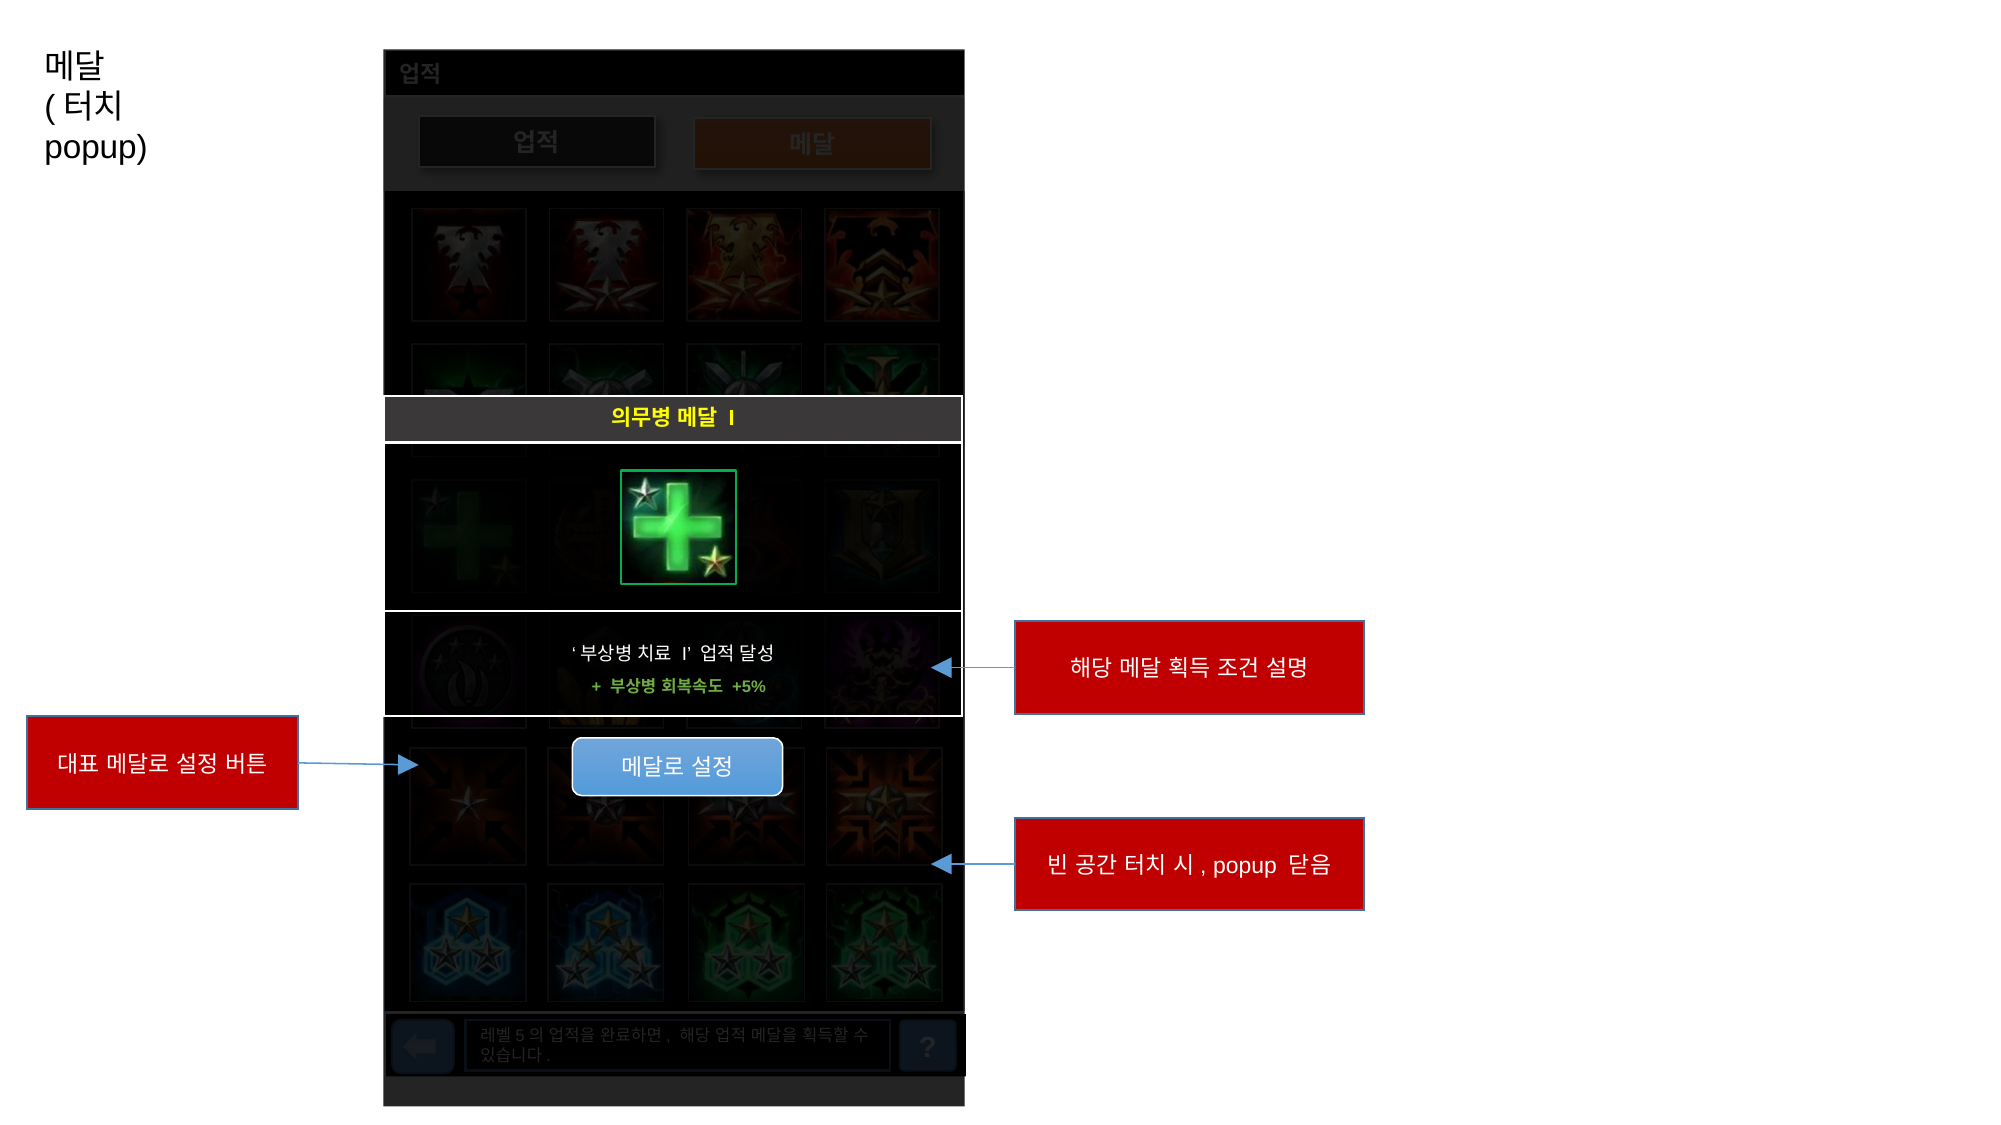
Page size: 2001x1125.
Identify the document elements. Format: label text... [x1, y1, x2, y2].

text_box 대표 메달로 설정 버튼 [27, 716, 298, 810]
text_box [297, 762, 419, 766]
text_box 빈 공간 터치 시, popup 닫음 [1014, 817, 1365, 911]
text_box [384, 1011, 968, 1080]
picture [384, 49, 964, 1011]
text_box 메달 (터치 popup) [29, 37, 260, 134]
text_box [379, 1076, 976, 1122]
text_box [383, 1088, 965, 1107]
text_box 해당 메달 획득 조건 설명 [1014, 621, 1365, 714]
